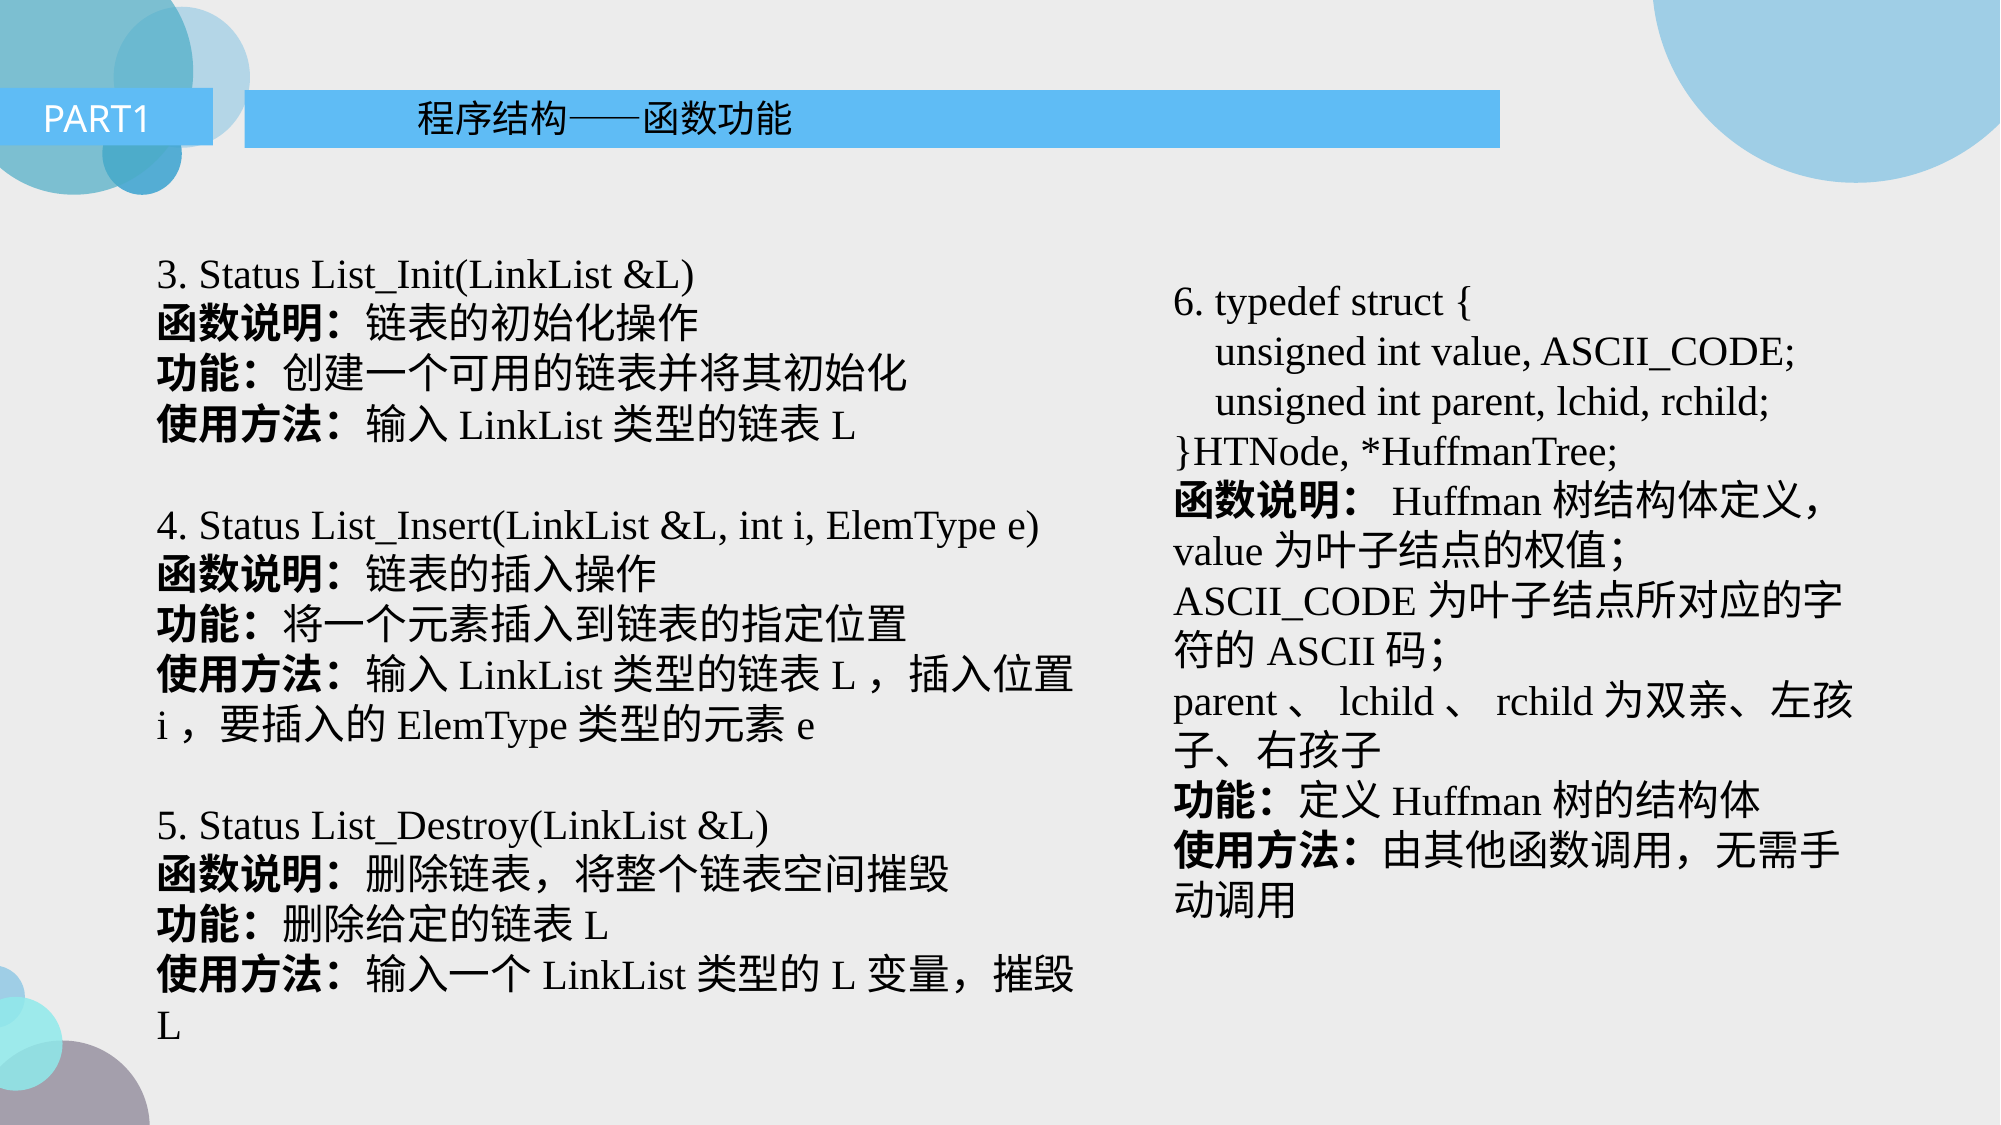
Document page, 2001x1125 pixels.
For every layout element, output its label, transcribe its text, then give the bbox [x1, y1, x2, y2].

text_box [0, 0, 250, 195]
text_box 程序结构——函数功能 [403, 87, 1159, 148]
text_box [1653, 0, 2000, 183]
text_box 6. typedef struct { unsigned int value, ASCII_CODE; unsigned int parent, lchid, rchild; }HTNode, *HuffmanTree; 函数说明：Huffman树结构体定义，value为叶子结点的权值；ASCII_CODE为叶子结点所对应的字符的ASCII码；parent、lchild、rchild为双亲、左孩子、右孩子 功能：定义Huffman树的结构体 使用方法：由其他函数调用，无需手动调用 [1158, 266, 1890, 932]
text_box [0, 966, 150, 1125]
text_box [250, 89, 1501, 149]
text_box 3. Status List_Init(LinkList &L) 函数说明：链表的初始化操作 功能：创建一个可用的链表并将其初始化 使用方法：输入LinkList类型的链表L 4. Status List_Insert(LinkList &L, int i, ElemType e) 函数说明：链表的插入操作 功能：将一个元素插入到链表的指定位置 使用方法：输入LinkList类型的链表L，插入位置i，要插入的ElemType类型的元素e 5. Status List_Destroy(LinkList &L) 函数说明：删除链表，将整个链表空间摧毁 功能：删除给定的链表L 使用方法：输入一个LinkList类型的L变量，摧毁L [141, 239, 1096, 1055]
